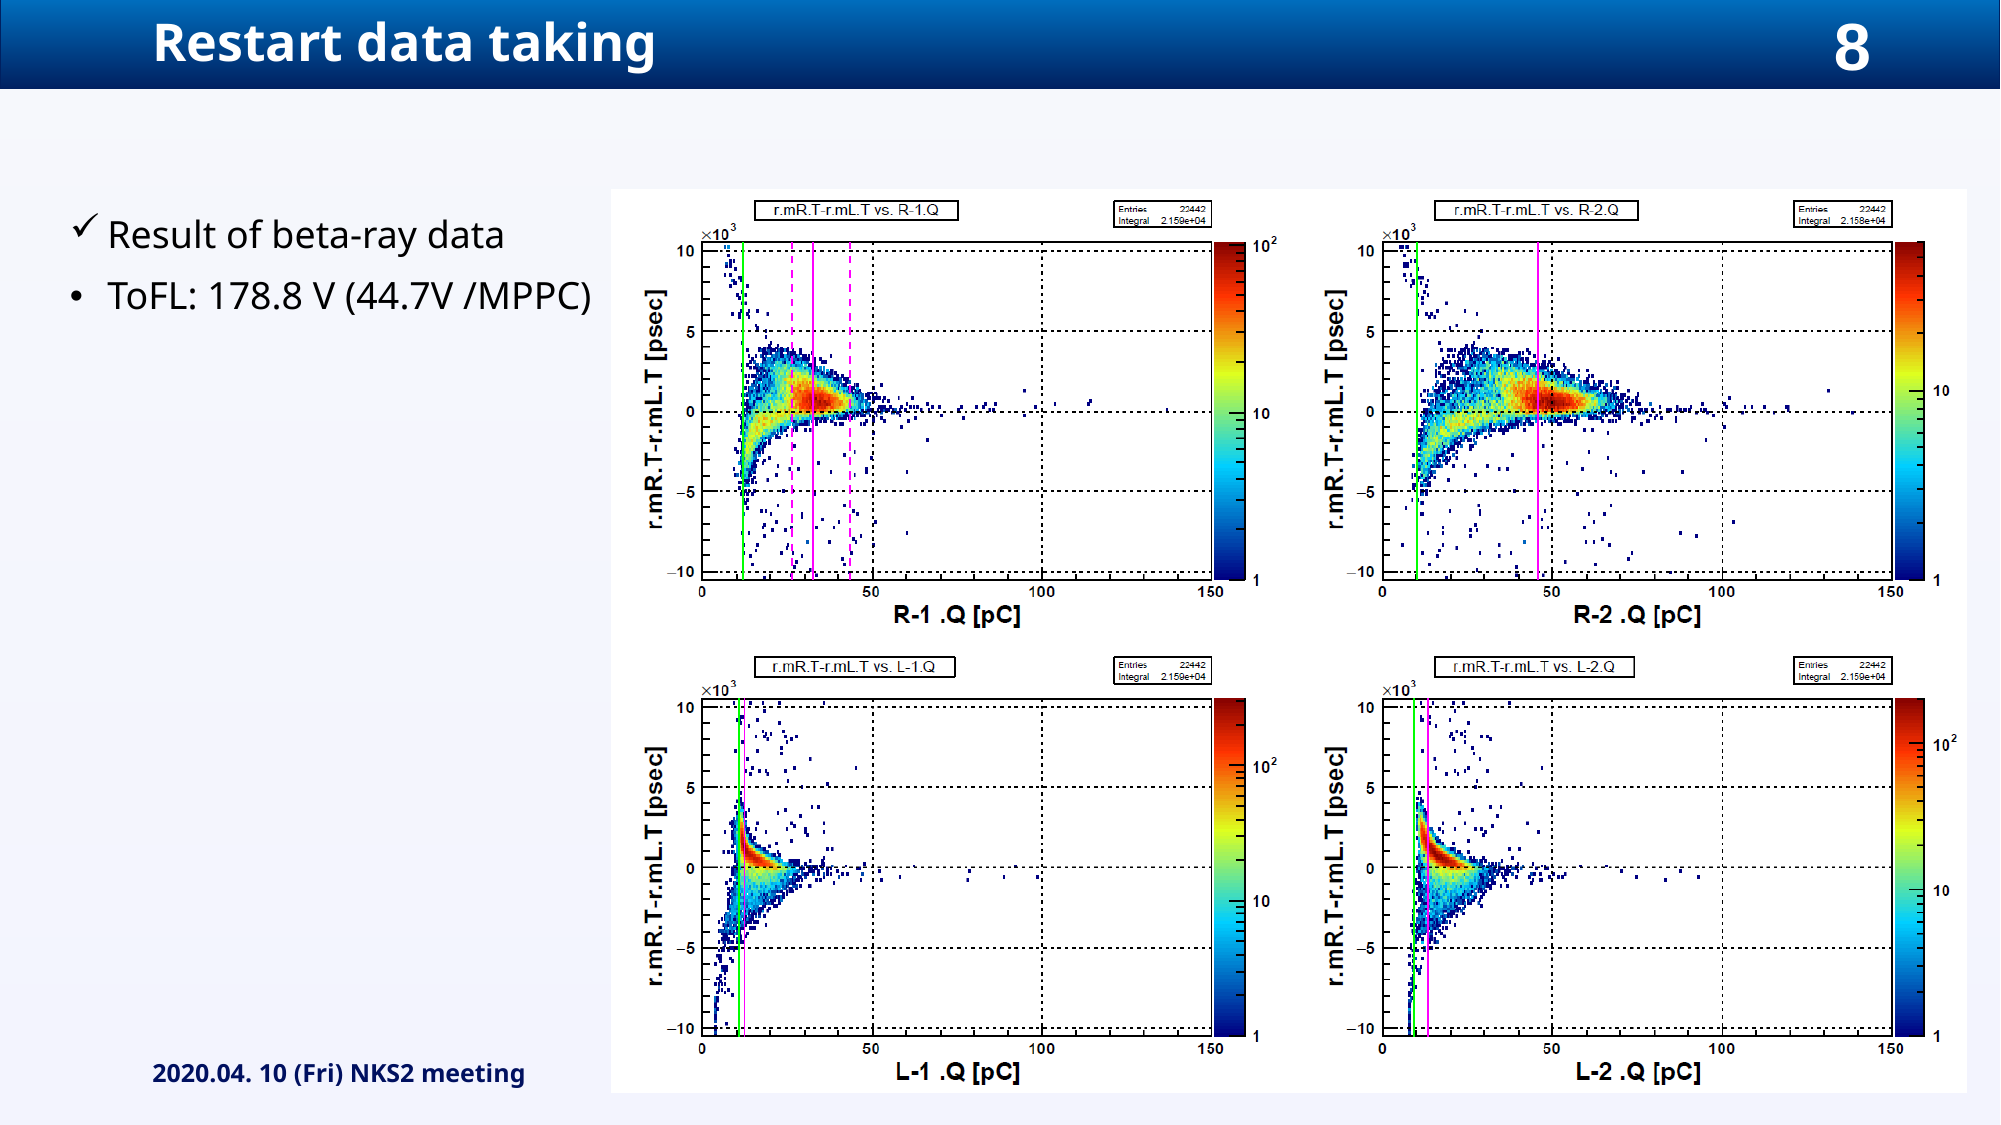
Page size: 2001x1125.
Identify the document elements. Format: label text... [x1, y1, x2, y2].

footer Status Report #22 [662, 1093, 1338, 1103]
slide_number 2020.04. 10 (Fri) NKS2 meeting [137, 1042, 588, 1103]
title Restart data taking [137, 0, 1863, 89]
list Result of beta-ray data ToFL: 178.8 V (44.7V /MPPC) [55, 208, 611, 1024]
picture [611, 189, 1967, 1093]
